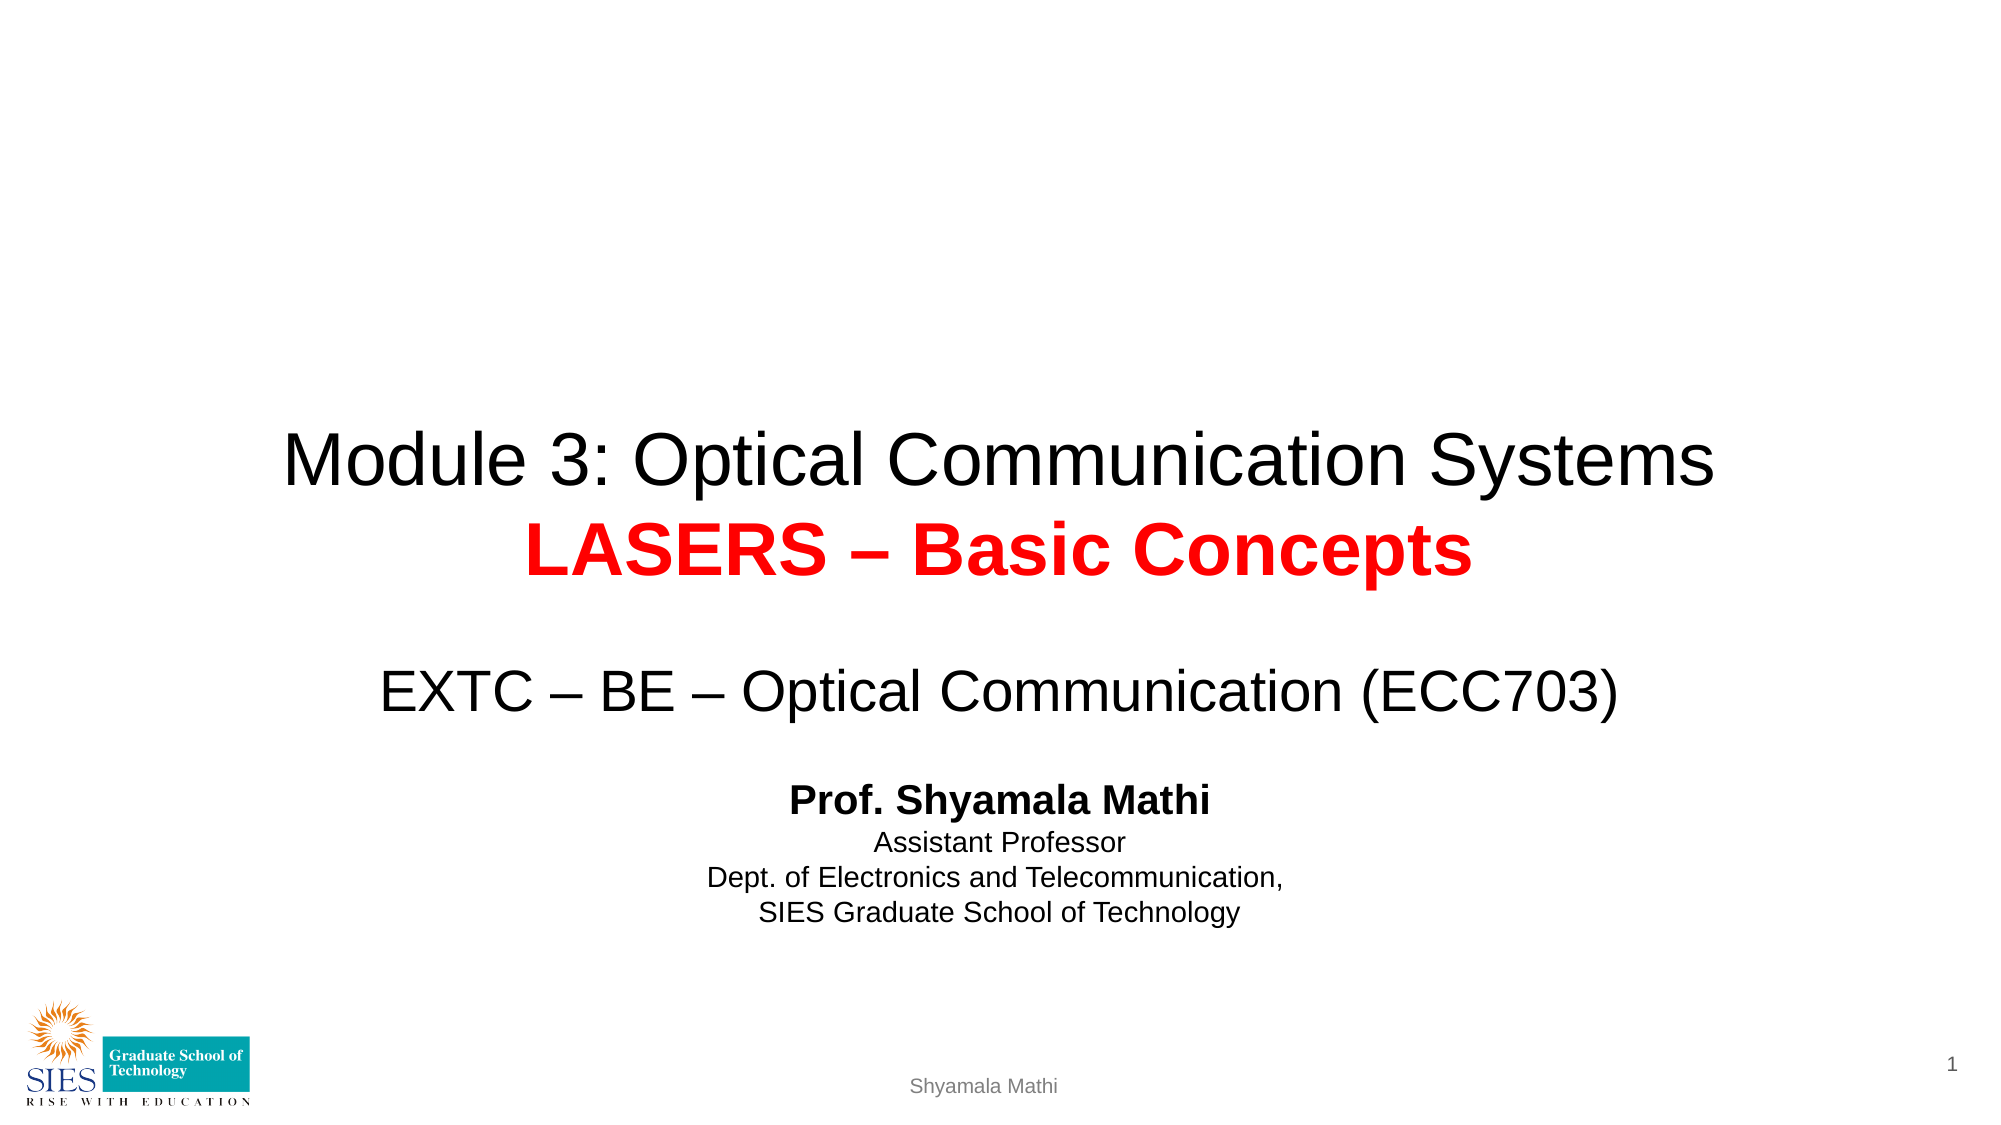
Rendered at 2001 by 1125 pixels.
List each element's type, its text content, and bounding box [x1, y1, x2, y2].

picture [26, 998, 250, 1106]
slide_number 1 [1853, 1019, 1974, 1106]
subtitle EXTC – BE – Optical Communication (ECC703) Prof. Shyamala Mathi Assistant Professor Dept. of Electronics and Telecommunication, SIES Graduate School of Technology [117, 634, 1883, 947]
title Module 3: Optical Communication Systems LASERS – Basic Concepts [17, 353, 1983, 696]
